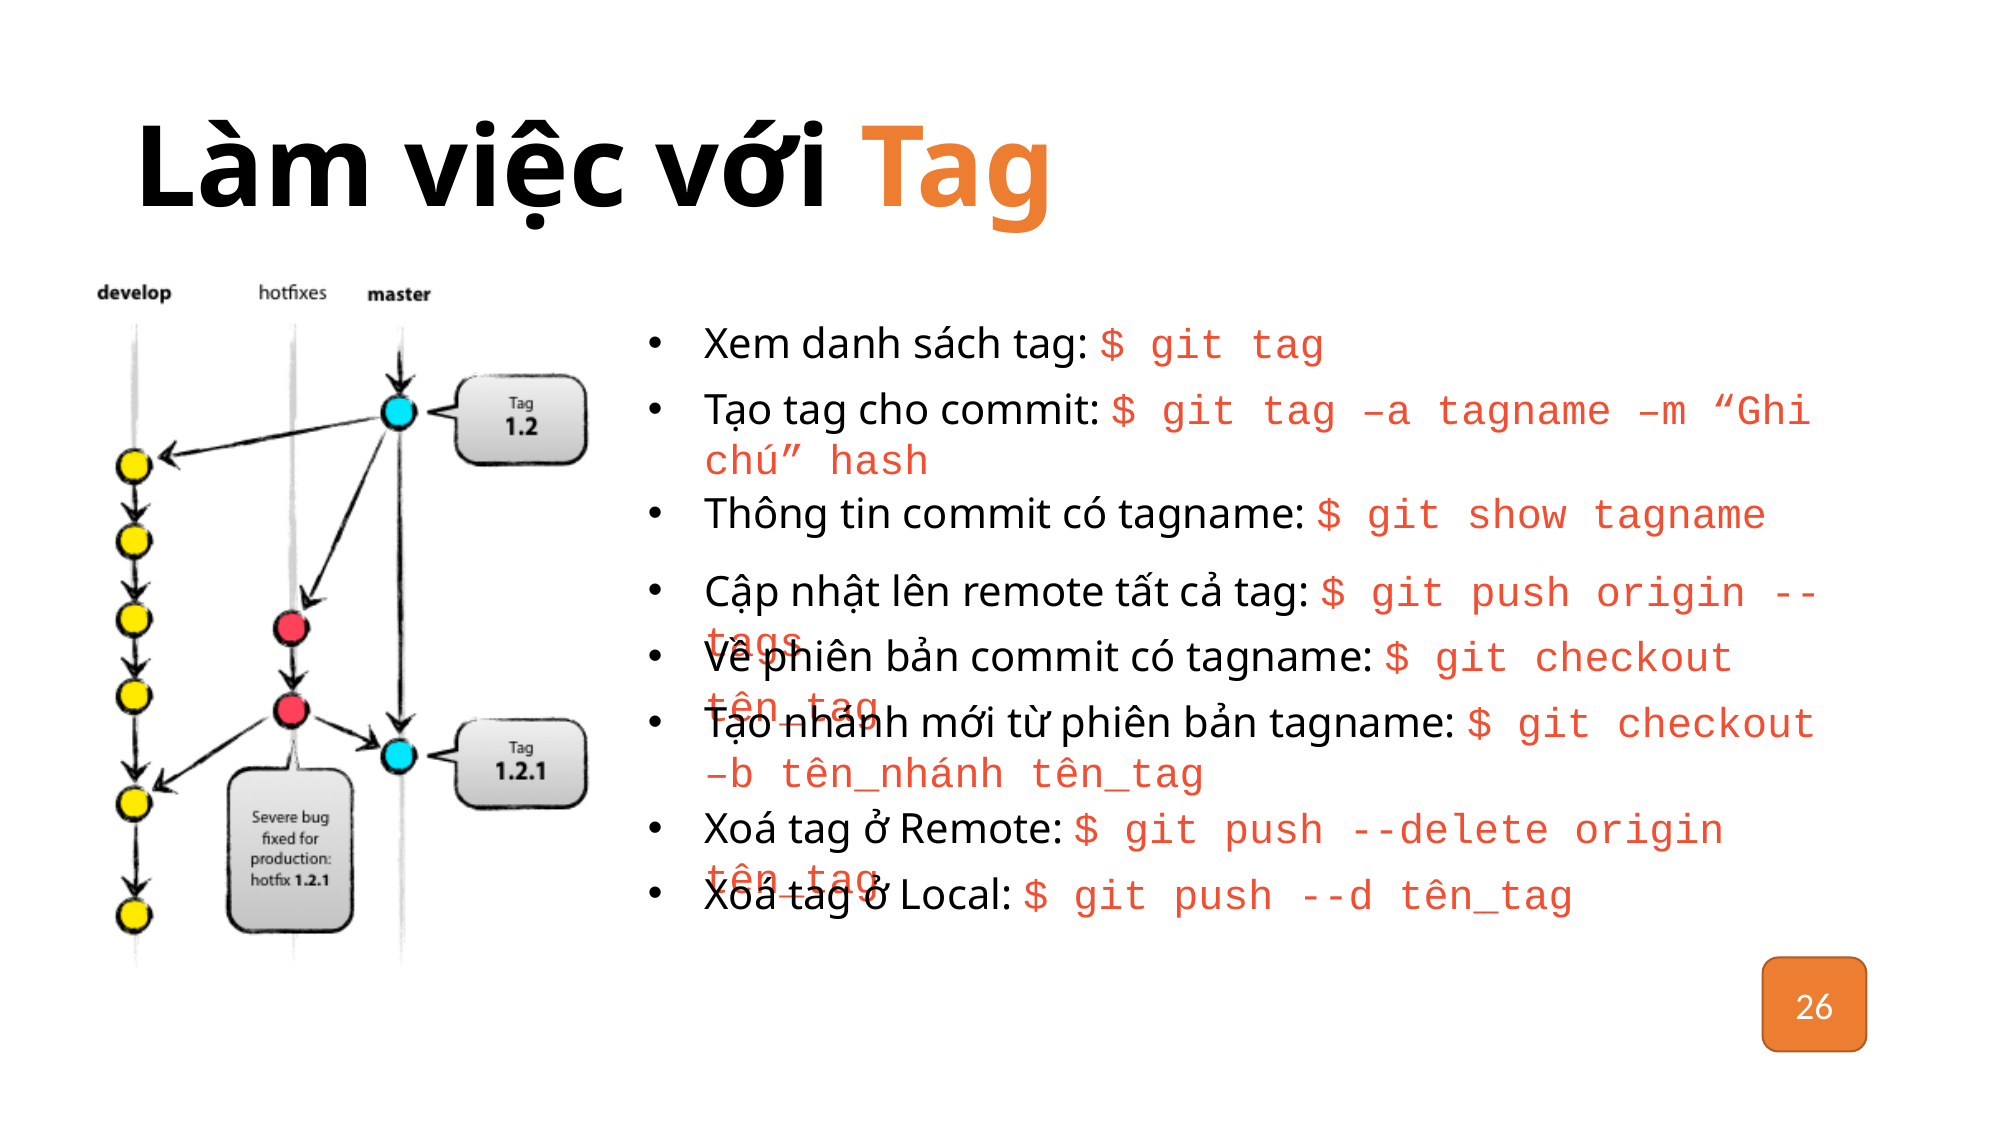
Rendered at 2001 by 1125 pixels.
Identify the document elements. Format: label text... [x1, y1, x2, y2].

text_box Xoá tag ở Remote: $ git push --delete origin tên_tag [633, 794, 1902, 860]
text_box Thông tin commit có tagname: $ git show tagname [633, 479, 1818, 545]
text_box Cập nhật lên remote tất cả tag: $ git push origin --tags [633, 557, 1844, 622]
text_box Xoá tag ở Local: $ git push --d tên_tag [633, 860, 1902, 925]
text_box Làm việc với Tag [118, 86, 1745, 237]
text_box Về phiên bản commit có tagname: $ git checkout tên_tag [633, 622, 1844, 688]
text_box Xem danh sách tag: $ git tag [633, 309, 1575, 375]
text_box Tạo nhánh mới từ phiên bản tagname: $ git checkout –b tên_nhánh tên_tag [633, 688, 1844, 794]
text_box Tạo tag cho commit: $ git tag –a tagname –m “Ghi chú” hash [633, 375, 1866, 491]
picture [88, 273, 596, 972]
text_box 26 [1761, 956, 1868, 1053]
